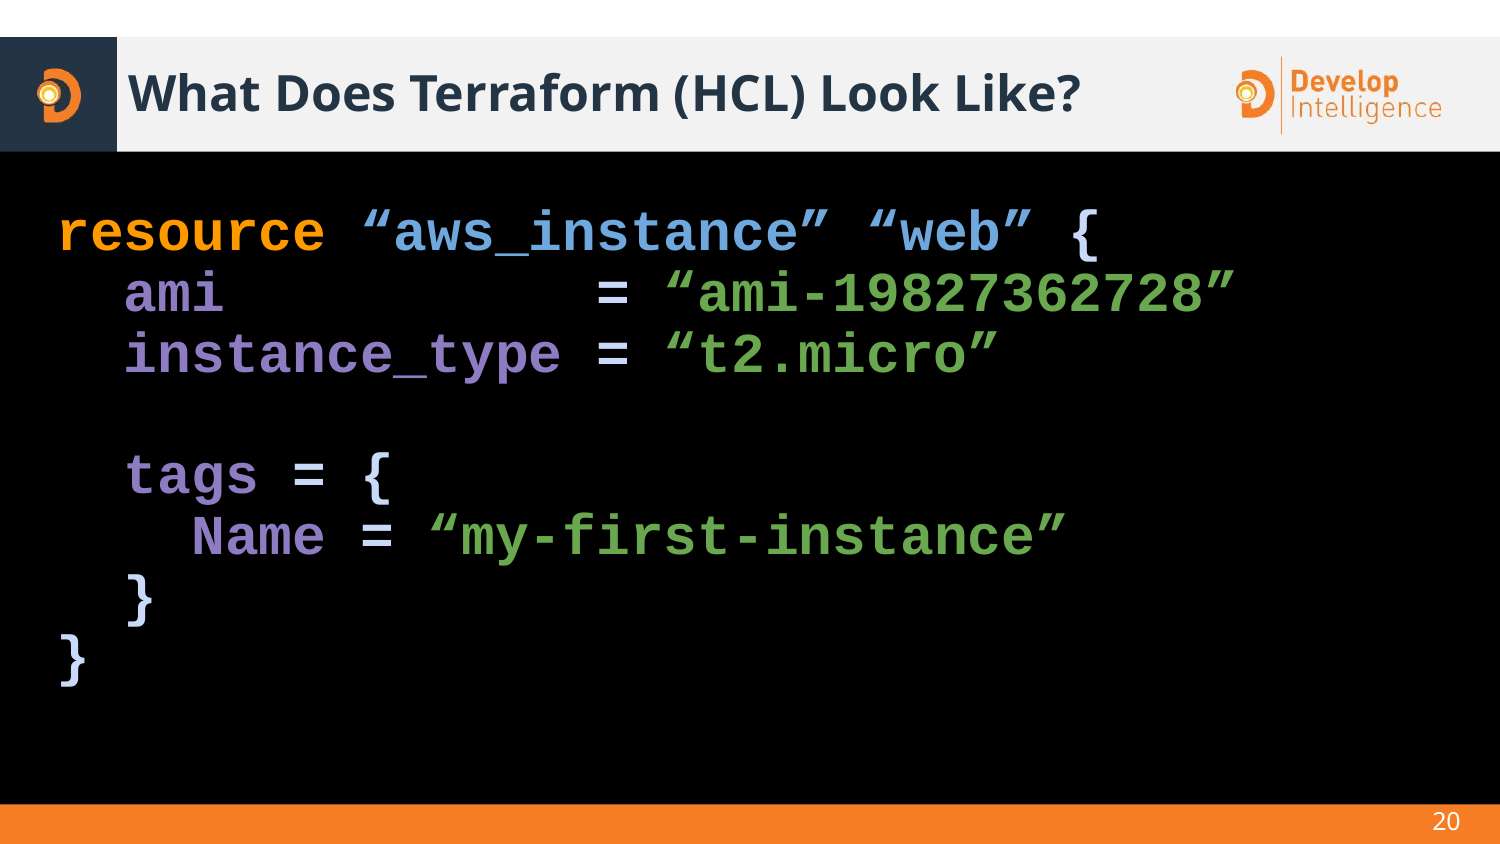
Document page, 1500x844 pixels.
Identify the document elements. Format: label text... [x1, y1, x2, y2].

picture [0, 0, 1500, 151]
title What Does Terraform (HCL) Look Like? [117, 39, 1499, 151]
picture [0, 805, 1500, 844]
slide_number 20 [1395, 804, 1498, 841]
list resource “aws_instance” “web” { ami = “ami-19827362728” instance_type = “t2.micro” tags = { Name = “my-first-instance” } } [0, 151, 1500, 805]
